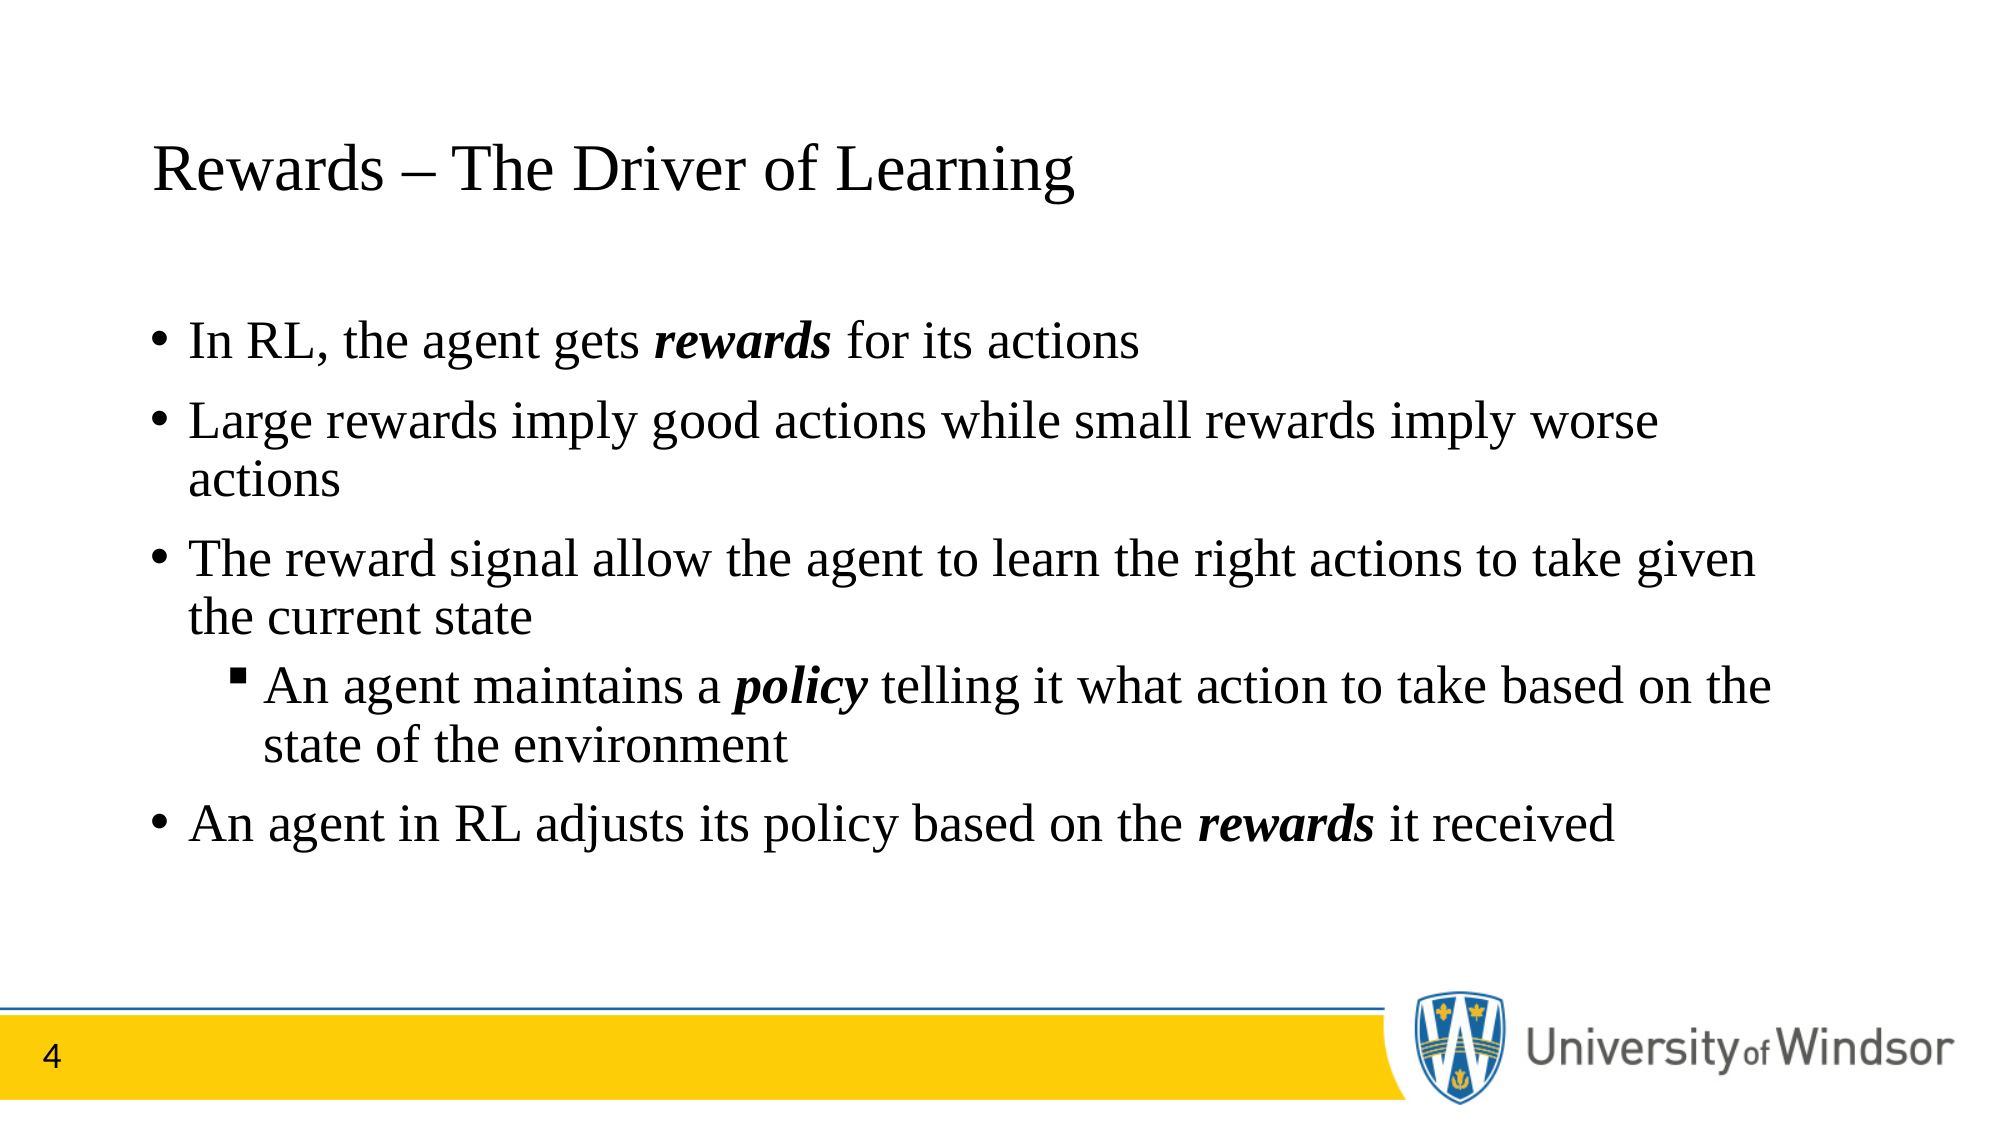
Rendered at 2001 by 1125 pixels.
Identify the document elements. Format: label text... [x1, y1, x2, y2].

text_box In RL, the agent gets rewards for its actions Large rewards imply good actions while small rewards imply worse actions The reward signal allow the agent to learn the right actions to take given the current state An agent maintains a policy telling it what action to take based on the state of the environment An agent in RL adjusts its policy based on the rewards it received [136, 304, 1820, 917]
text_box Rewards – The Driver of Learning [137, 59, 1863, 278]
picture [0, 974, 2000, 1125]
text_box 4 [27, 1023, 136, 1091]
